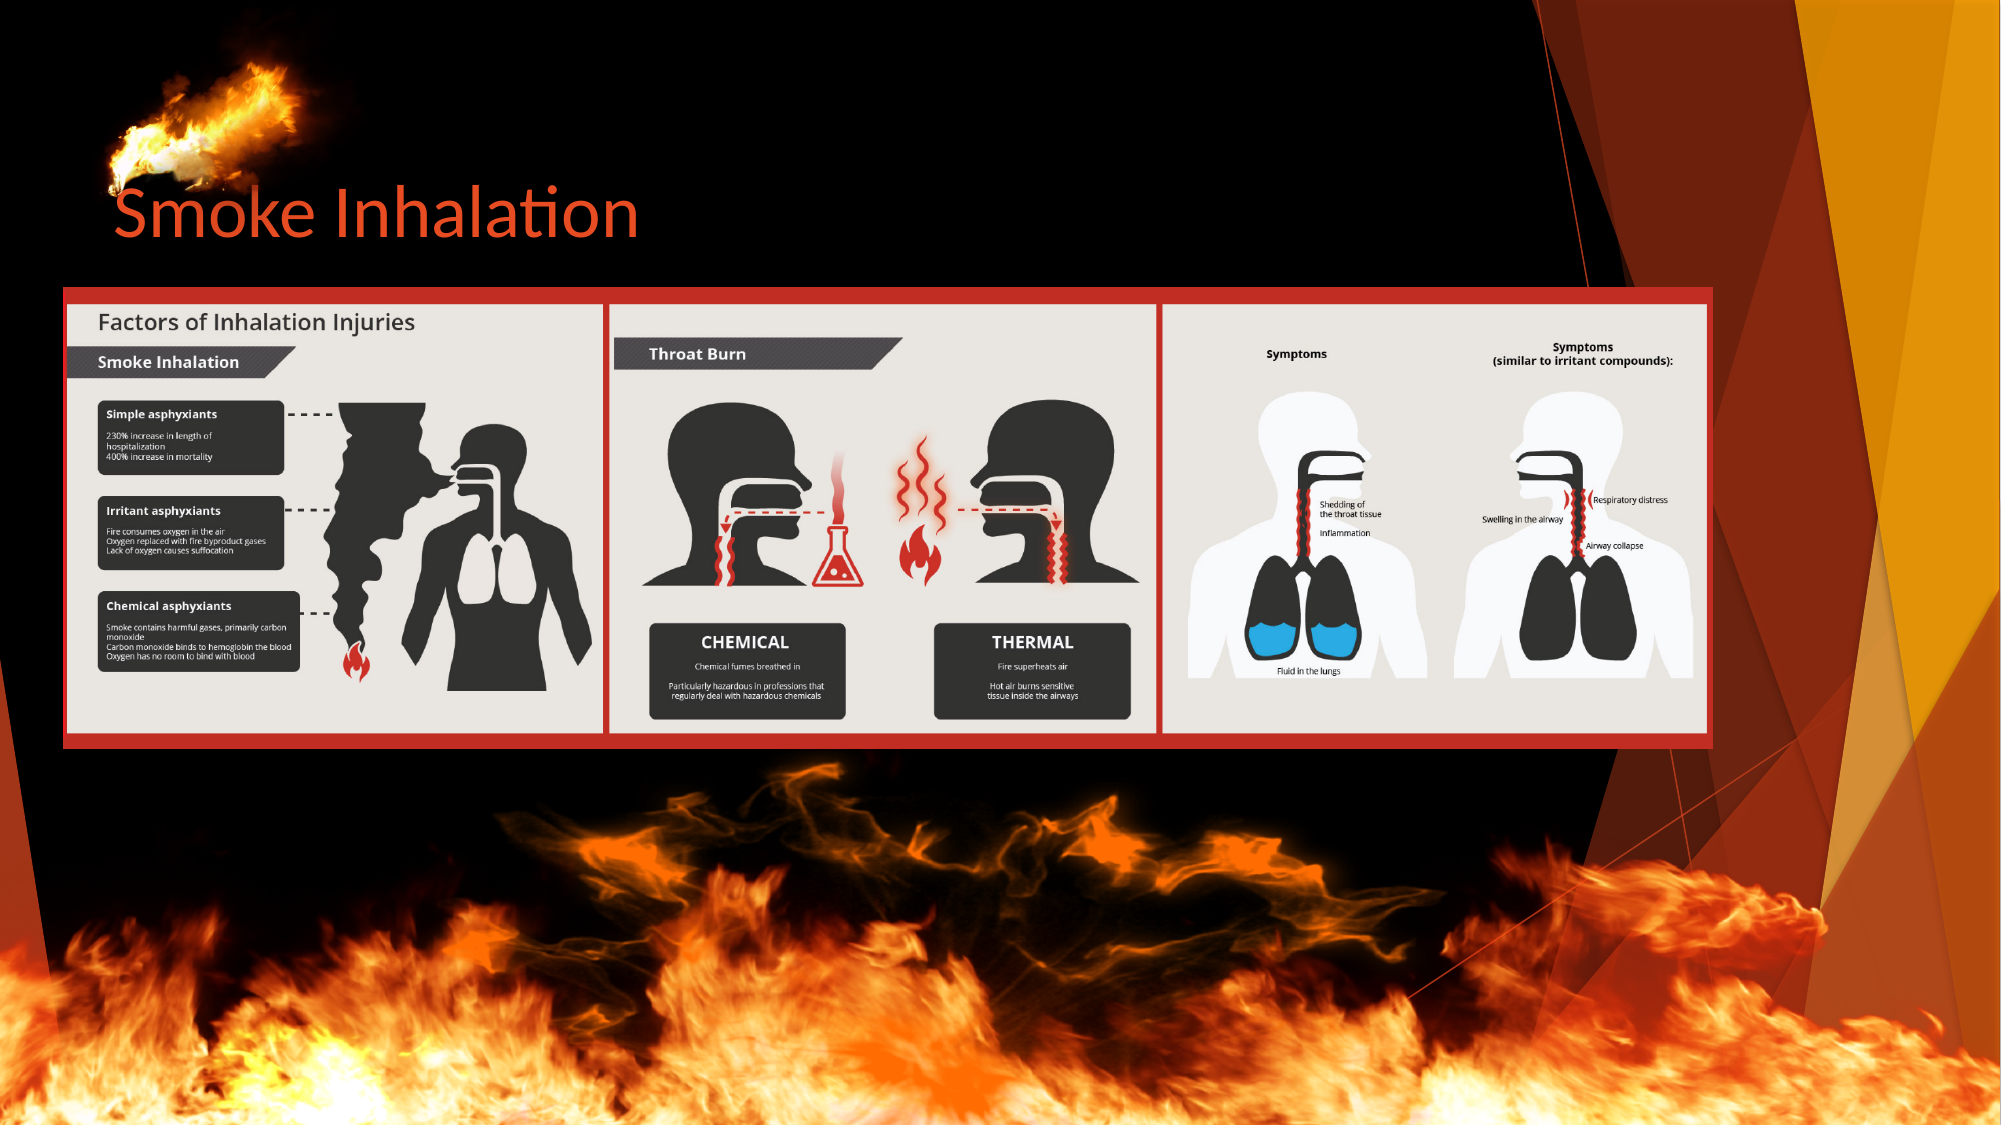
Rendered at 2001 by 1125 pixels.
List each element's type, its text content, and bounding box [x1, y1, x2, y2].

title Smoke Inhalation [98, 155, 1510, 285]
picture [59, 0, 399, 247]
picture [0, 286, 2000, 1125]
